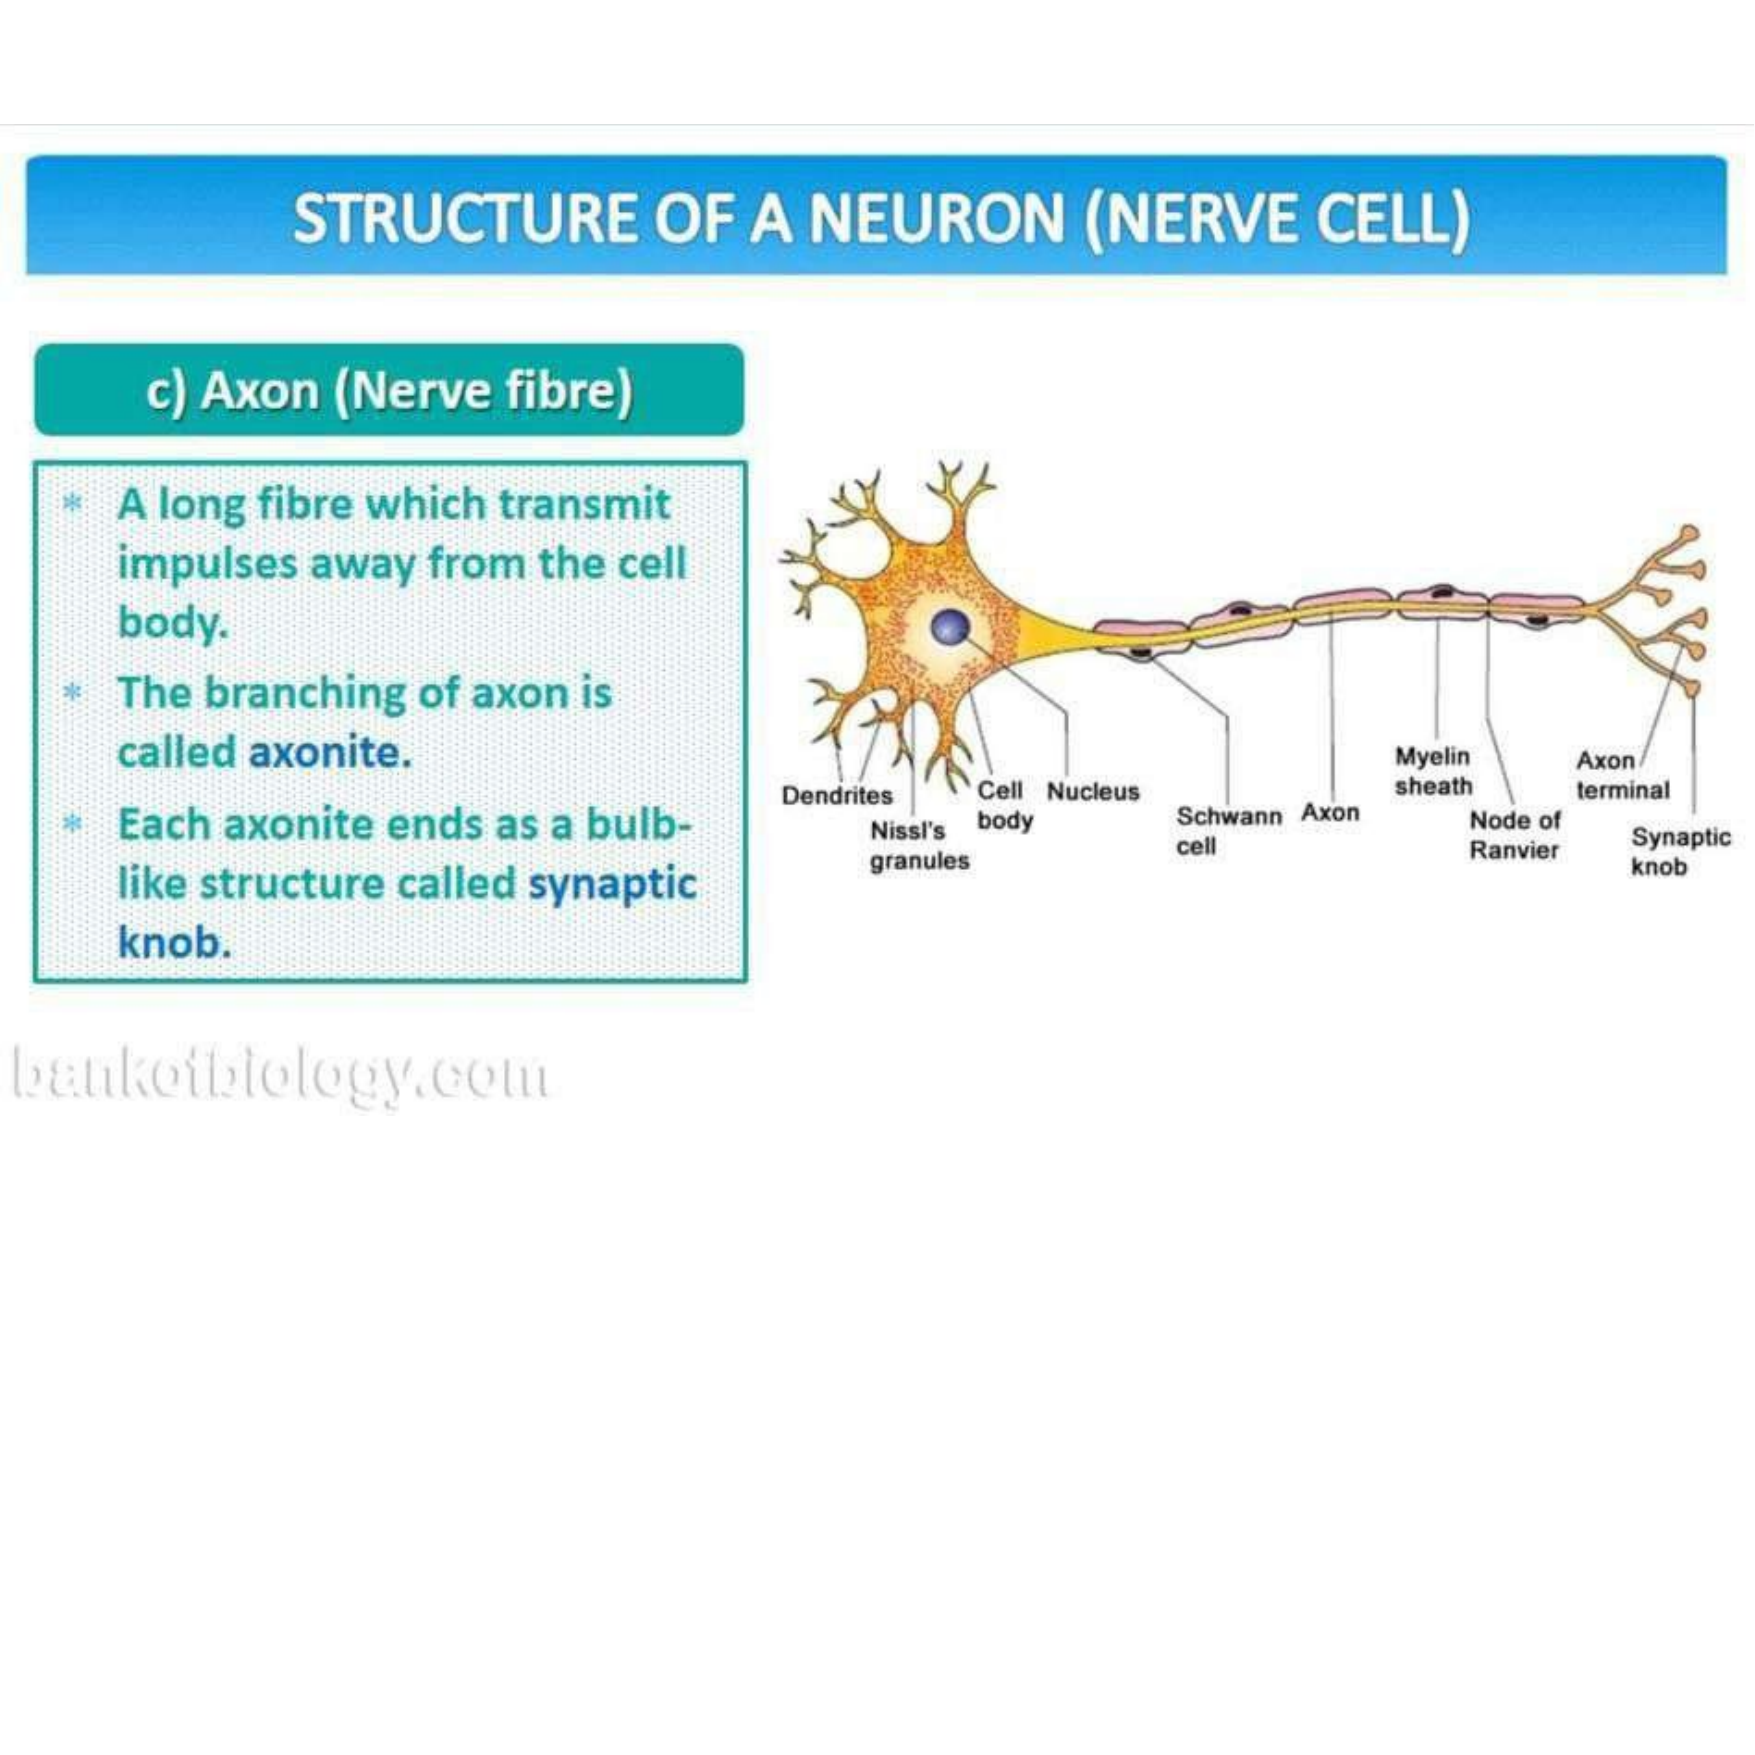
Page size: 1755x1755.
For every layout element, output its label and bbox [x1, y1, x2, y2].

picture [0, 124, 1755, 1116]
